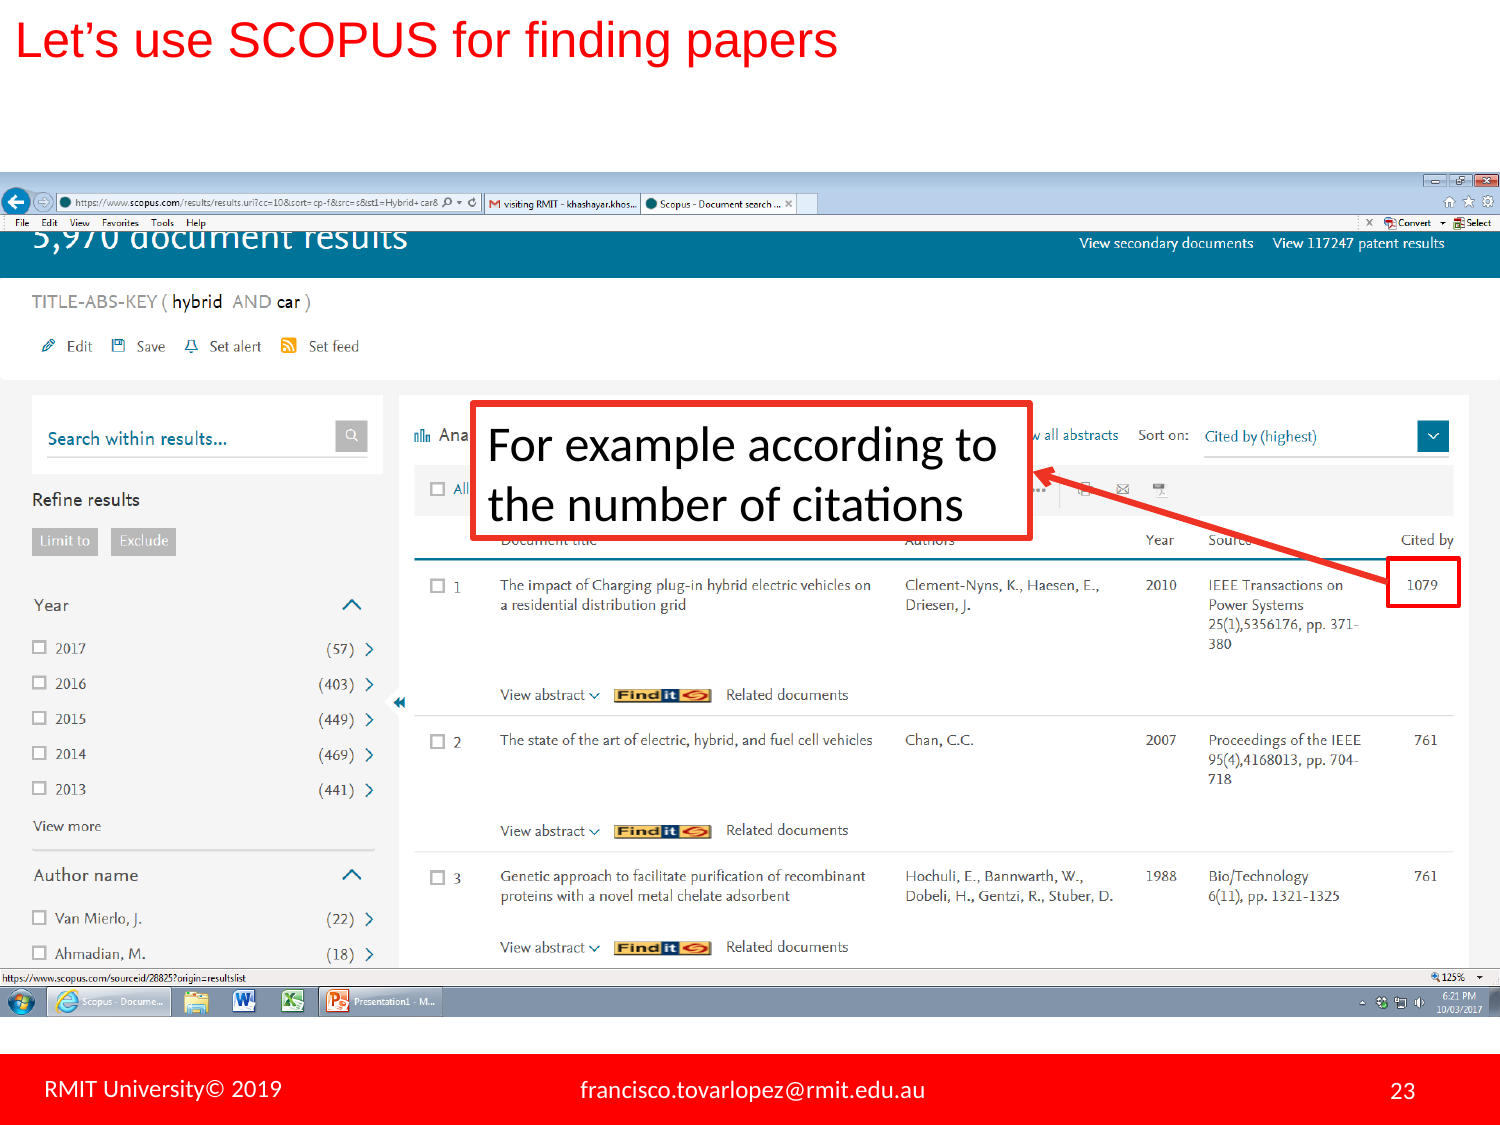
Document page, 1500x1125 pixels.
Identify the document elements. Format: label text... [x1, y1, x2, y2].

picture [0, 279, 1500, 1017]
picture [131, 234, 138, 248]
text_box RMIT University© 2019 [29, 1069, 380, 1106]
slide_number 23 [1080, 1071, 1431, 1108]
text_box Let’s use SCOPUS for finding papers [0, 0, 951, 75]
text_box francisco.tovarlopez@rmit.edu.au [439, 1071, 1068, 1107]
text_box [1032, 471, 1389, 583]
picture [395, 234, 406, 247]
text_box [0, 1052, 1500, 1125]
picture [0, 172, 1500, 248]
